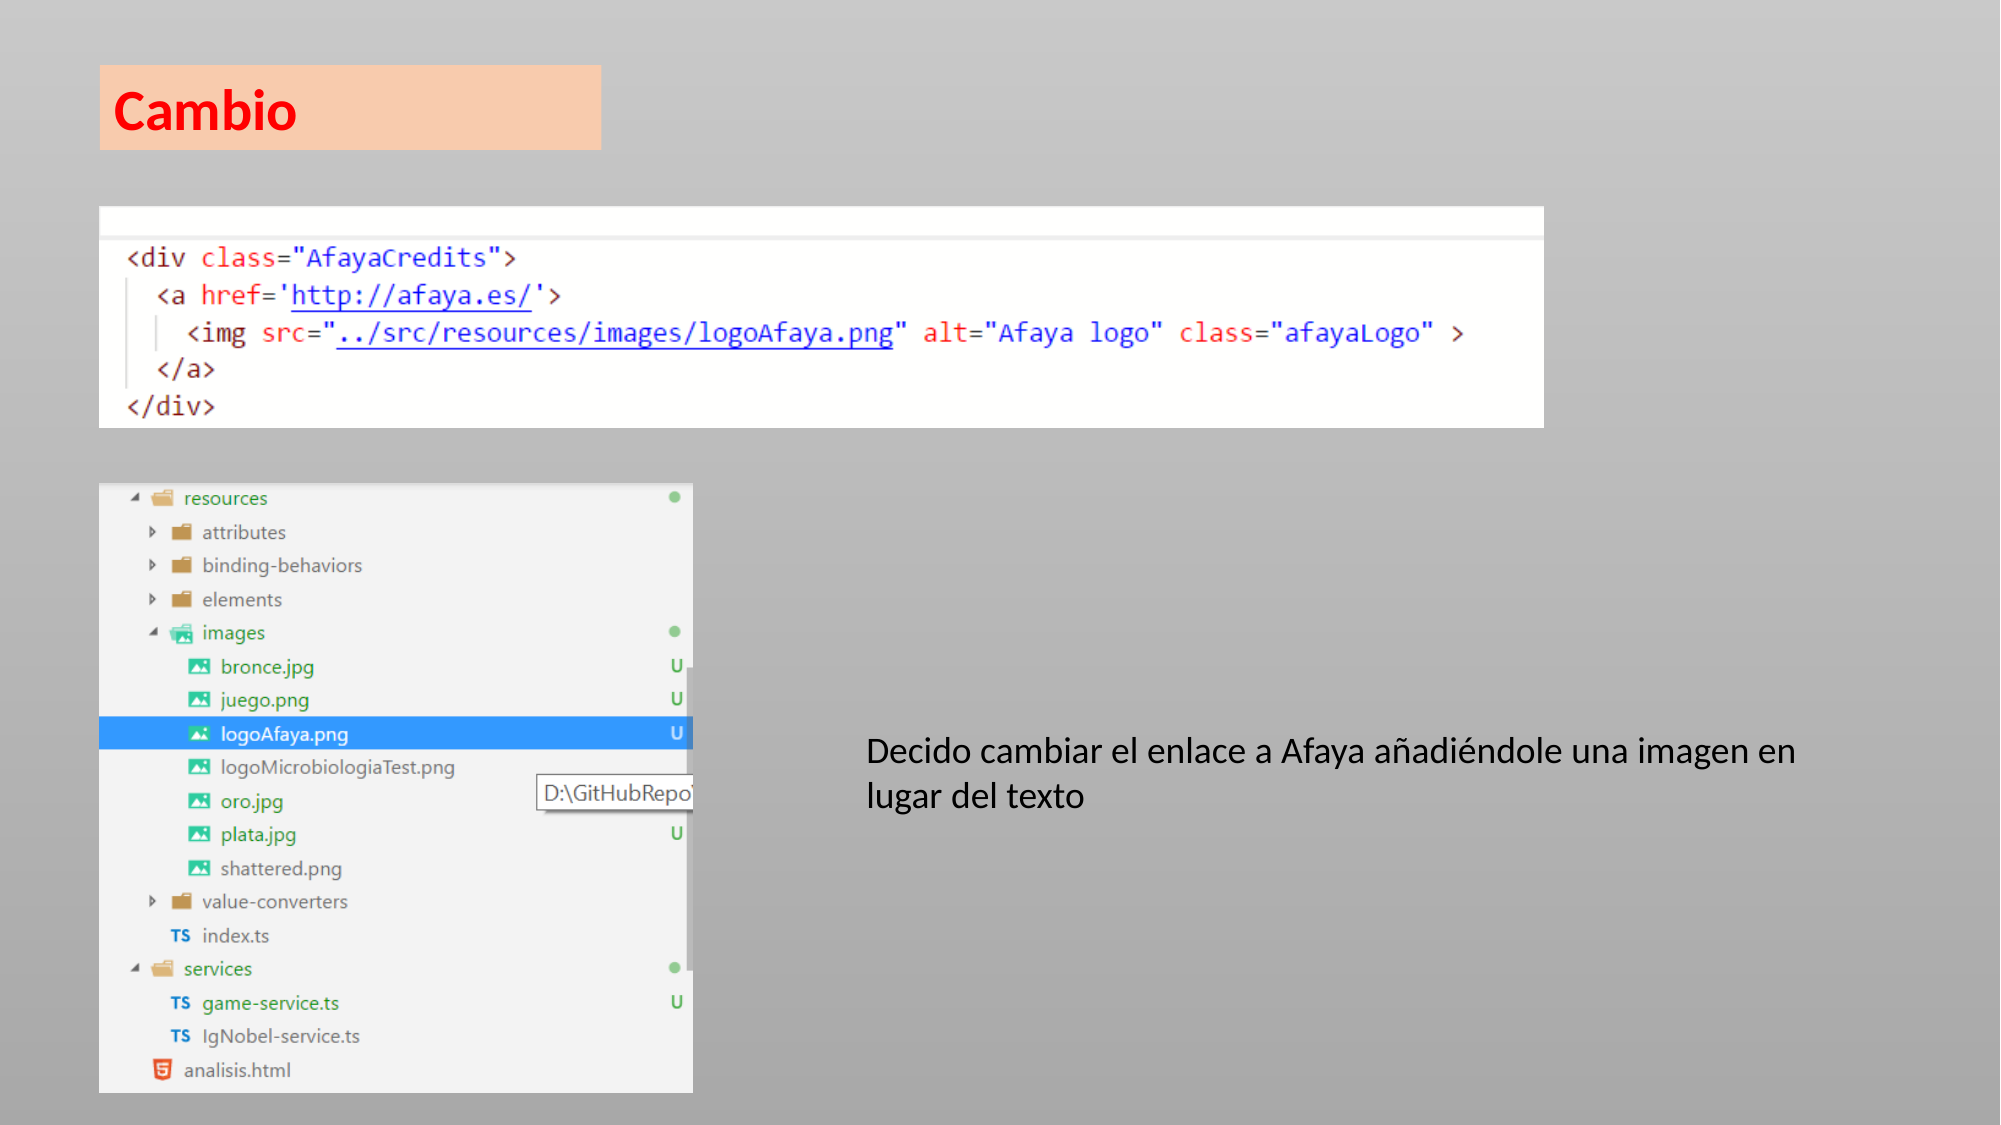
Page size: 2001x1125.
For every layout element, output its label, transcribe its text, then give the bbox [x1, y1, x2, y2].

text_box Cambio [99, 65, 602, 150]
picture [99, 483, 693, 1093]
text_box Decido cambiar el enlace a Afaya añadiéndole una imagen en lugar del texto [851, 718, 1820, 824]
picture [99, 206, 1544, 428]
